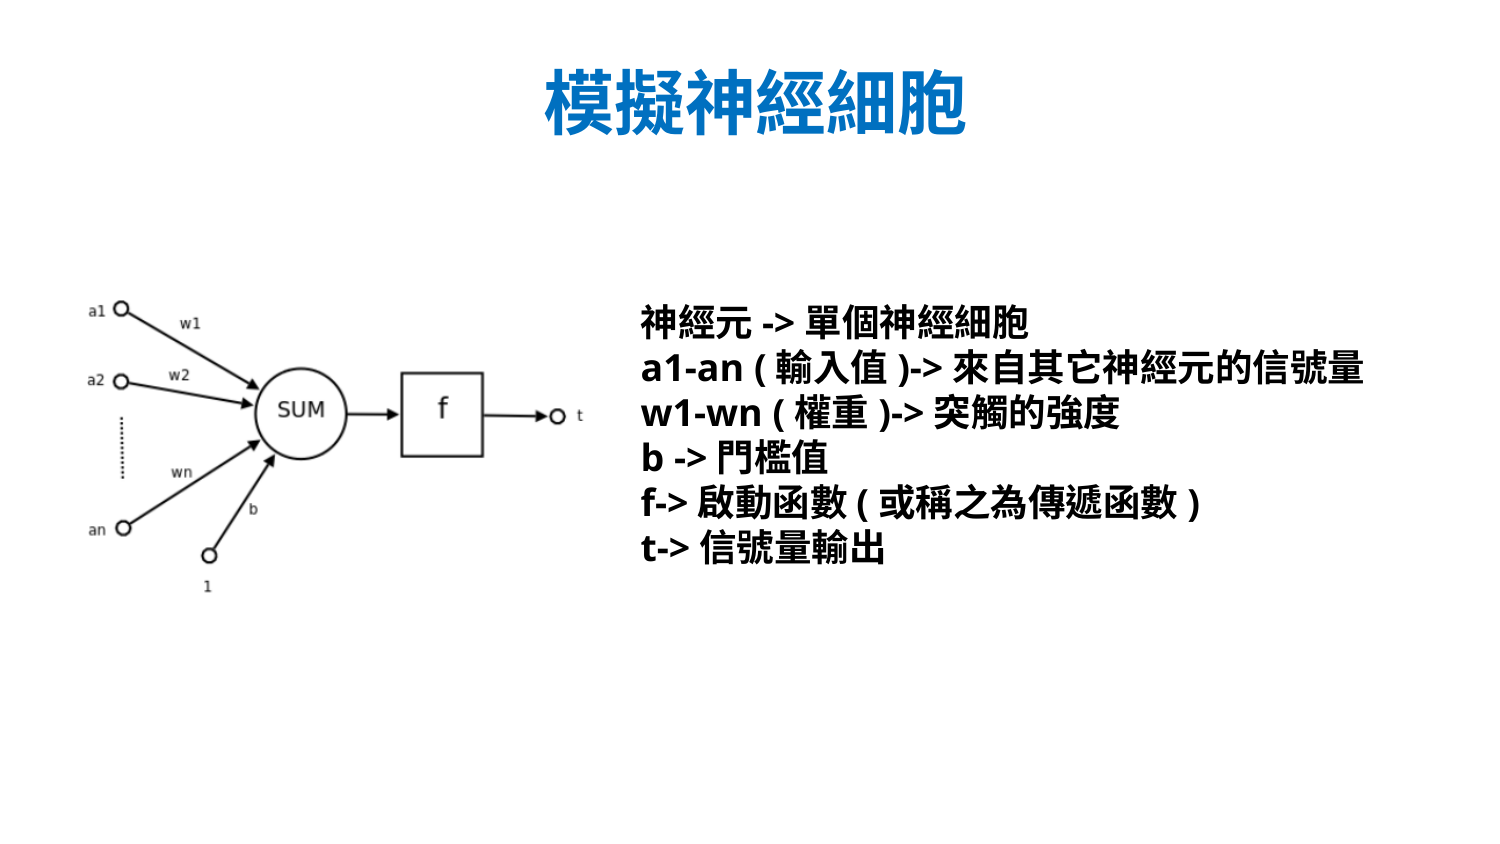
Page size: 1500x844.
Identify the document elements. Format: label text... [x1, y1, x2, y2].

picture [64, 268, 617, 612]
title 模擬神經細胞 [76, 0, 1436, 204]
text_box 神經元->單個神經細胞 a1-an (輸入值)->來自其它神經元的信號量 w1-wn (權重)->突觸的強度 b ->門檻值 f->啟動函數(或稱之為傳遞函數) t->信號量輸出 [625, 291, 1500, 577]
